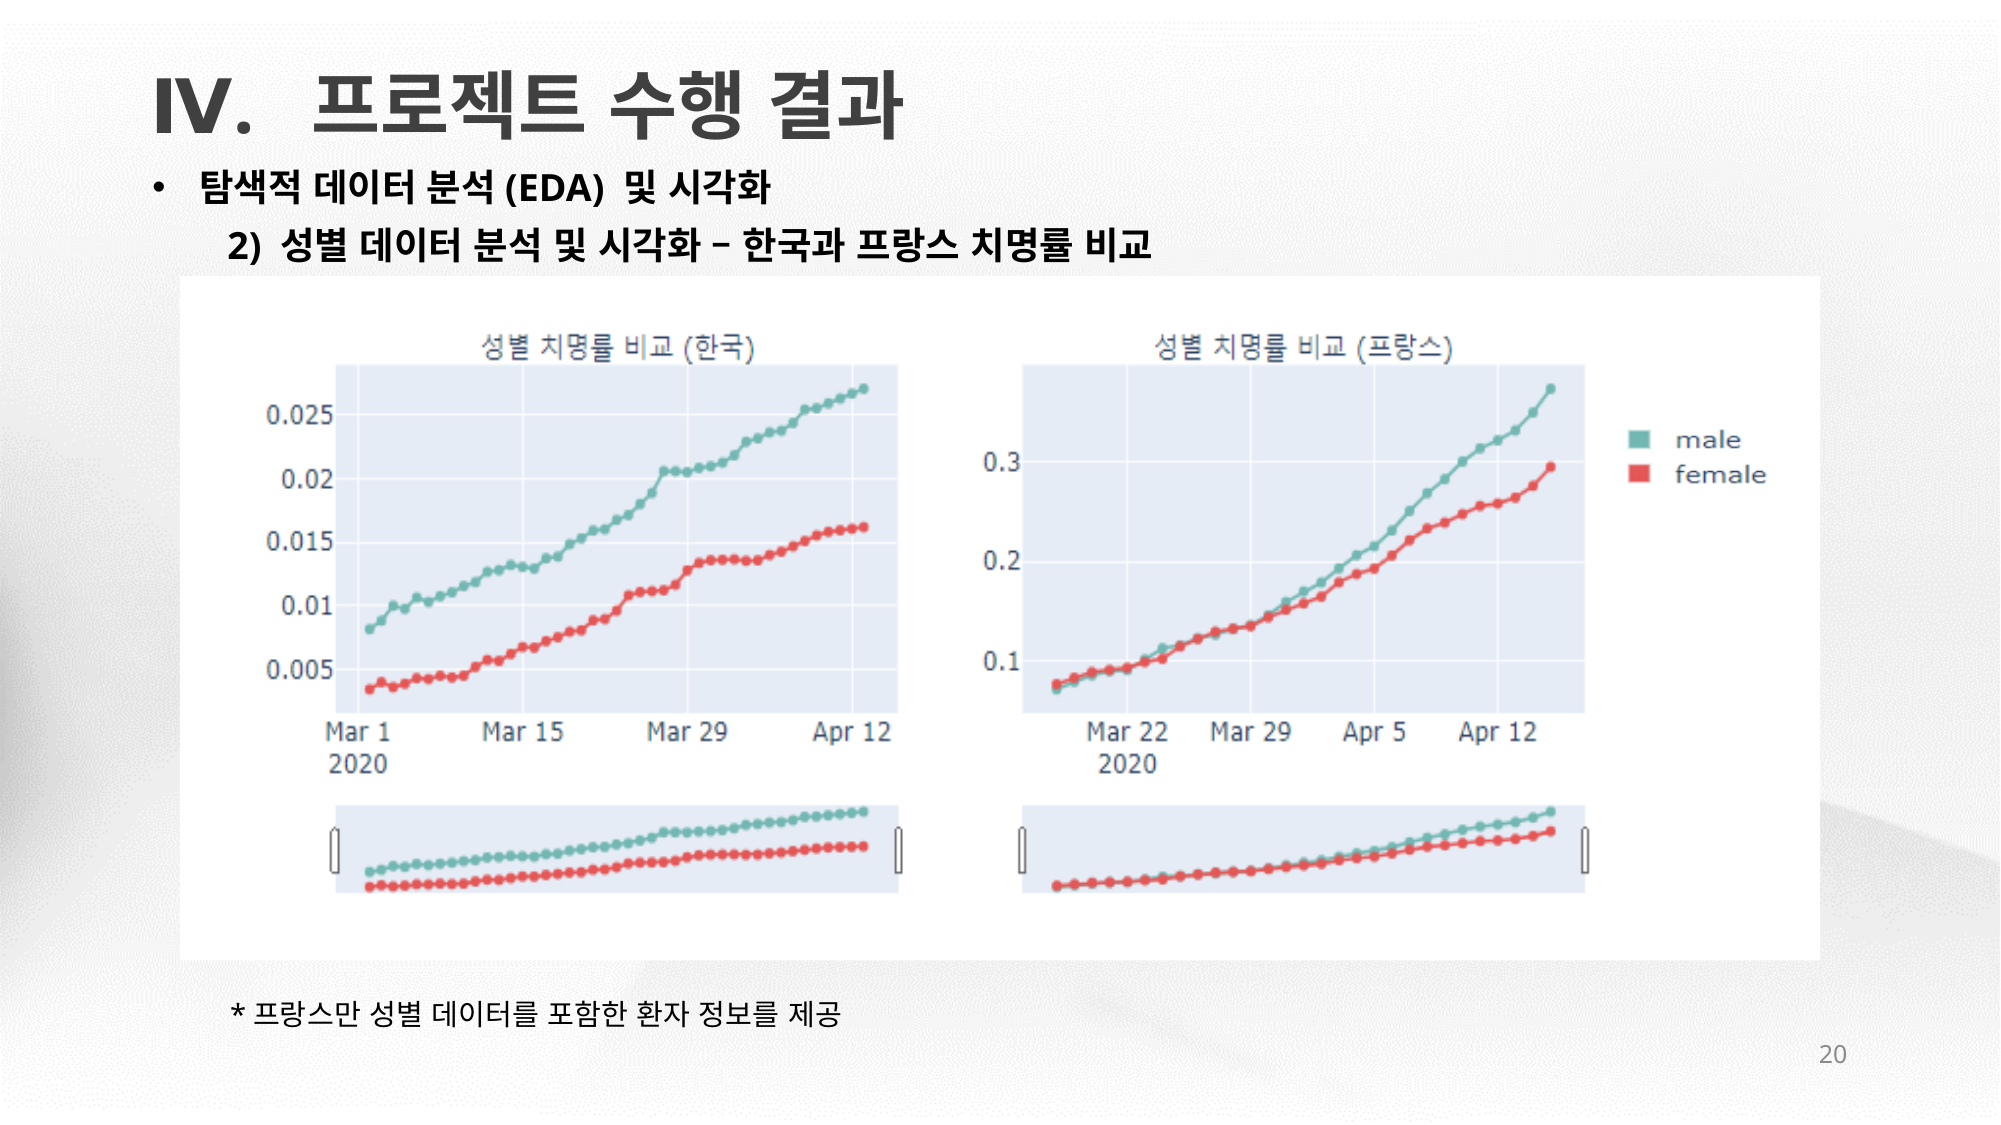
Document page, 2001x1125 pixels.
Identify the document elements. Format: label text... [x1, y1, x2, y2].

text_box *프랑스만 성별 데이터를 포함한 환자 정보를 제공 [215, 988, 1790, 1039]
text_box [179, 276, 1821, 961]
picture [0, 0, 2001, 1125]
slide_number 20 [1412, 1023, 1863, 1084]
text_box 탐색적 데이터 분석(EDA) 및 시각화 2) 성별 데이터 분석 및 시각화 – 한국과 프랑스 치명률 비교 [137, 142, 1923, 275]
text_box Ⅳ. 프로젝트 수행 결과 [135, 50, 1252, 156]
